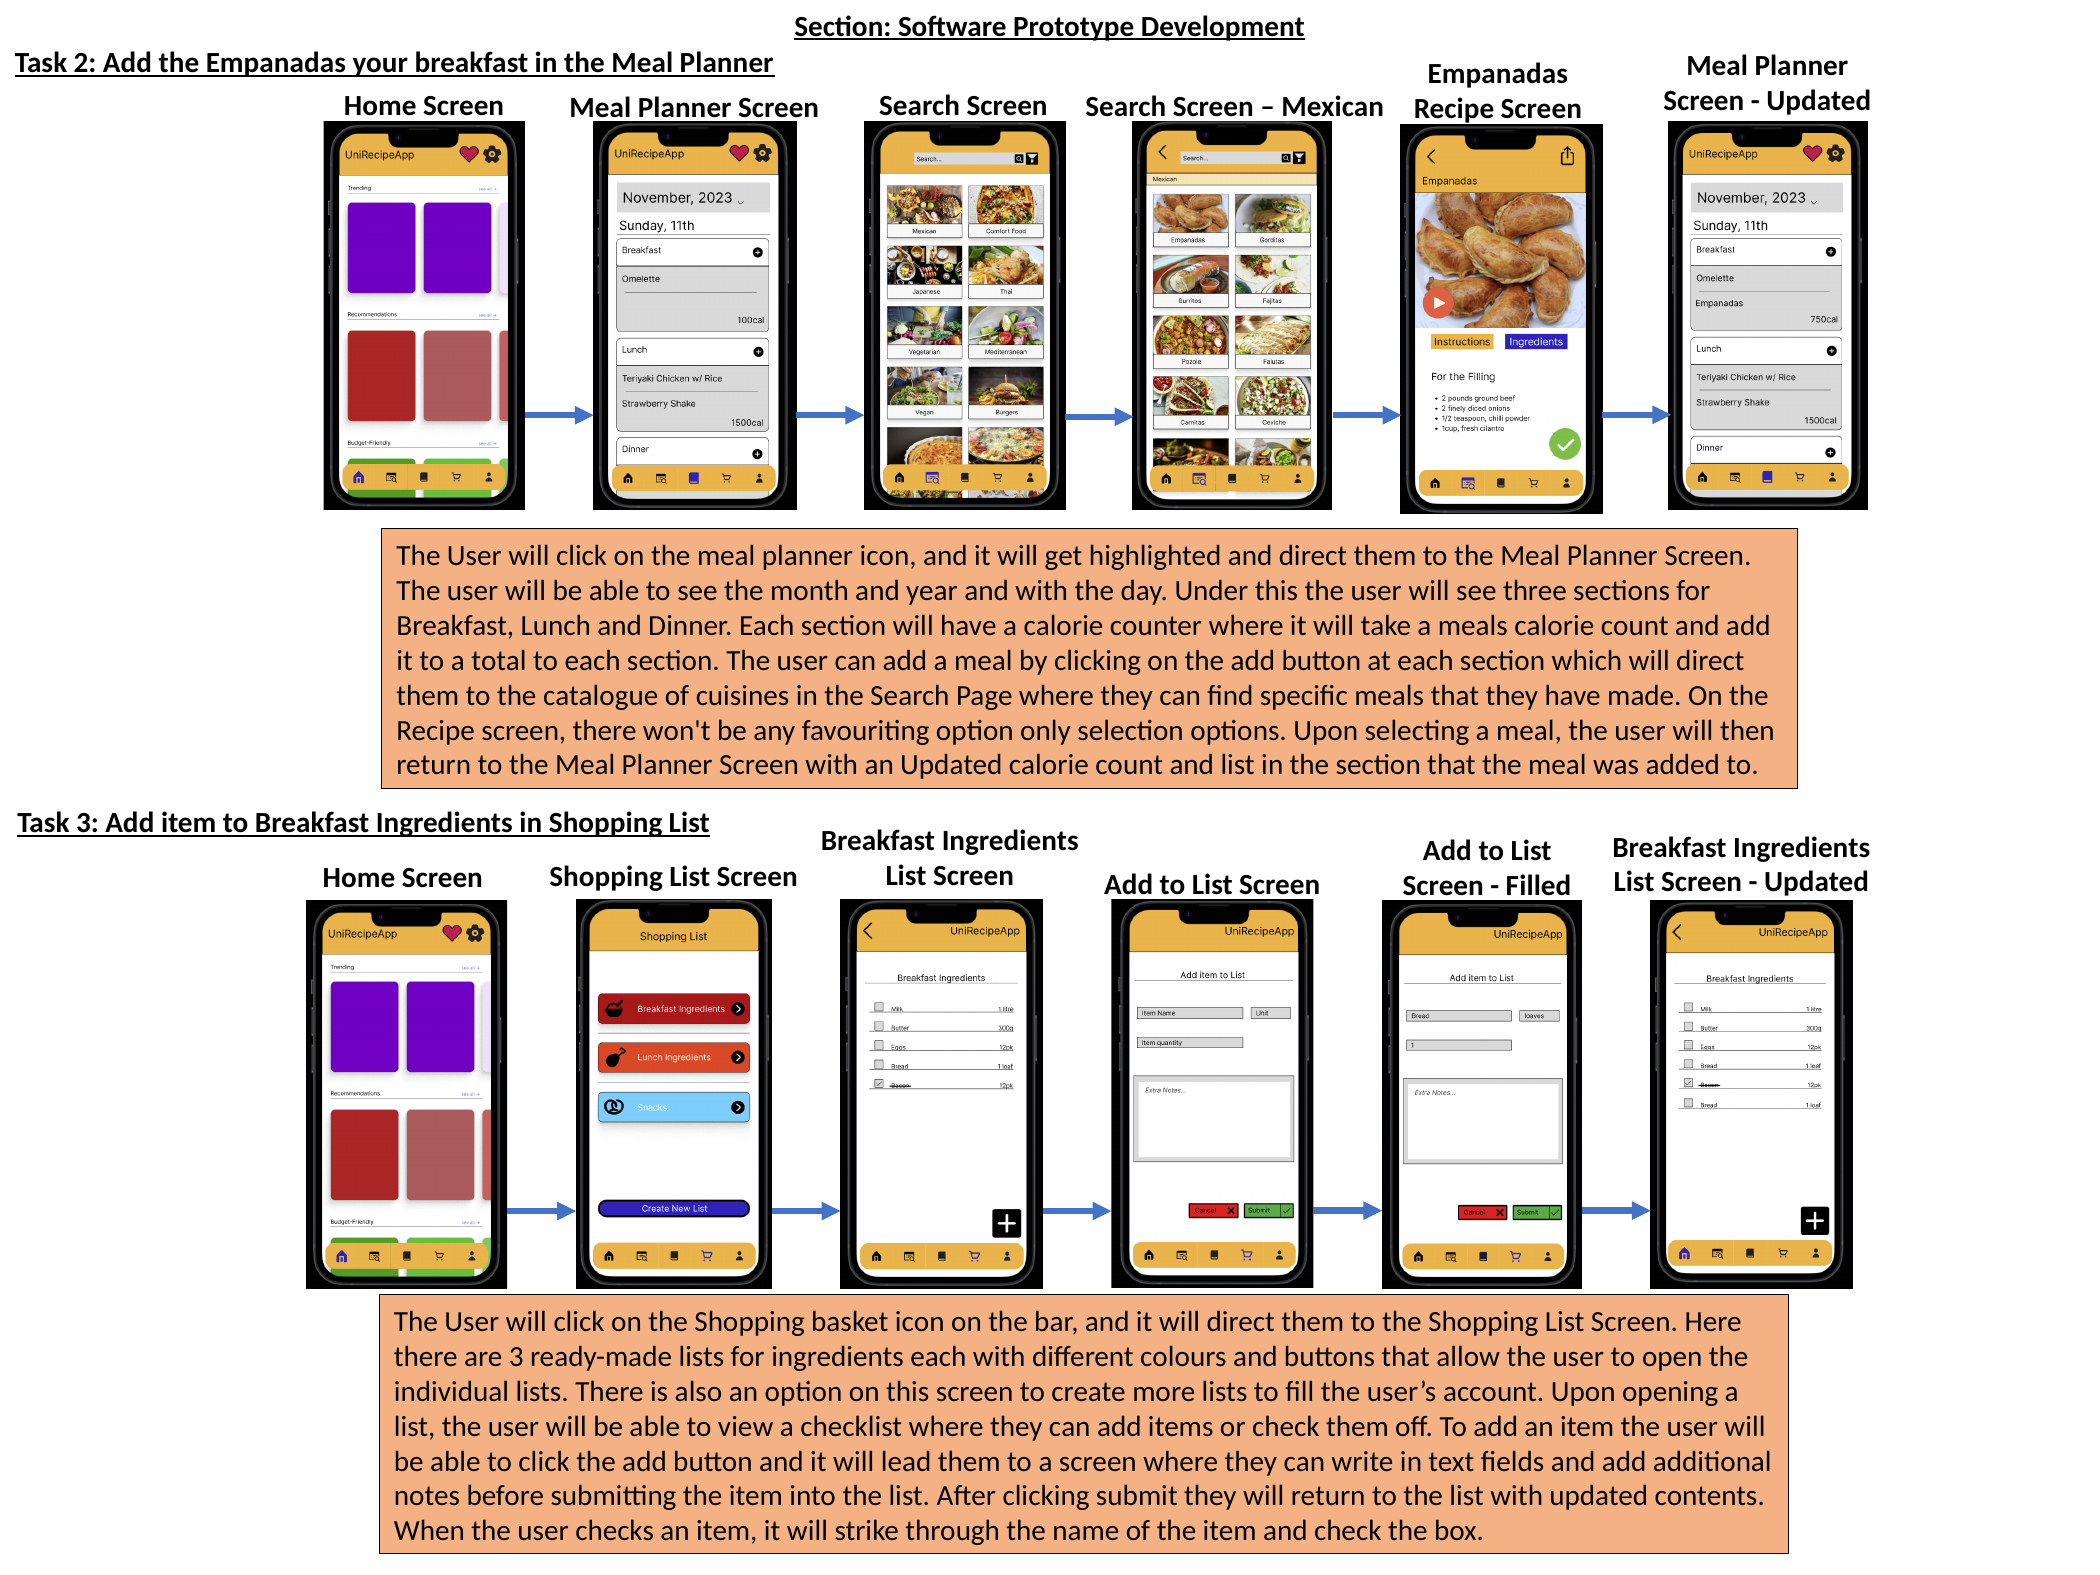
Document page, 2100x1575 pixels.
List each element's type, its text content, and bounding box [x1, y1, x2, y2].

text_box Empanadas Recipe Screen [1383, 47, 1613, 133]
picture [593, 121, 797, 510]
text_box Breakfast Ingredients List Screen [802, 813, 1098, 899]
picture [1382, 900, 1582, 1290]
text_box Task 3: Add item to Breakfast Ingredients in Shopping List [2, 796, 726, 846]
text_box Breakfast Ingredients List Screen - Updated [1593, 820, 1890, 906]
picture [1111, 899, 1314, 1288]
text_box Search Screen [864, 79, 1063, 121]
picture [840, 899, 1043, 1289]
text_box Shopping List Screen [534, 849, 814, 900]
picture [1650, 900, 1853, 1290]
text_box Home Screen [329, 79, 520, 120]
picture [306, 900, 508, 1290]
text_box Meal Planner Screen [554, 81, 835, 131]
text_box Home Screen [307, 850, 499, 900]
text_box Add to List Screen [1064, 857, 1361, 908]
text_box Add to List Screen - Filled [1381, 824, 1593, 909]
picture [1400, 124, 1603, 514]
picture [1667, 121, 1868, 510]
text_box Search Screen – Mexican [1070, 80, 1383, 130]
text_box The User will click on the Shopping basket icon on the bar, and it will direct them to the Shopping List Screen. Here there are 3 ready-made lists for ingredients each with different colours and buttons that allow the user to open the individual lists. There is also an option on this screen to create more lists to fill the user’s account. Upon opening a list, the user will be able to view a checklist where they can add items or check them off. To add an item the user will be able to click the add button and it will lead them to a screen where they can write in text fields and add additional notes before submitting the item into the list. After clicking submit they will return to the list with updated contents. When the user checks an item, it will strike through the name of the item and check the box. [379, 1294, 1789, 1554]
text_box Section: Software Prototype Development [779, 0, 1321, 50]
text_box Meal Planner Screen - Updated [1645, 38, 1890, 124]
picture [864, 121, 1066, 510]
picture [575, 899, 772, 1289]
picture [1132, 121, 1332, 510]
text_box The User will click on the meal planner icon, and it will get highlighted and direct them to the Meal Planner Screen. The user will be able to see the month and year and with the day. Under this the user will see three sections for Breakfast, Lunch and Dinner. Each section will have a calorie counter where it will take a meals calorie count and add it to a total to each section. The user can add a meal by clicking on the add button at each section which will direct them to the catalogue of cuisines in the Search Page where they can find specific meals that they have made. On the Recipe screen, there won't be any favouriting option only selection options. Upon selecting a meal, the user will then return to the Meal Planner Screen with an Updated calorie count and list in the section that the meal was added to. [381, 528, 1798, 789]
picture [323, 120, 525, 510]
text_box Task 2: Add the Empanadas your breakfast in the Meal Planner [0, 36, 944, 87]
